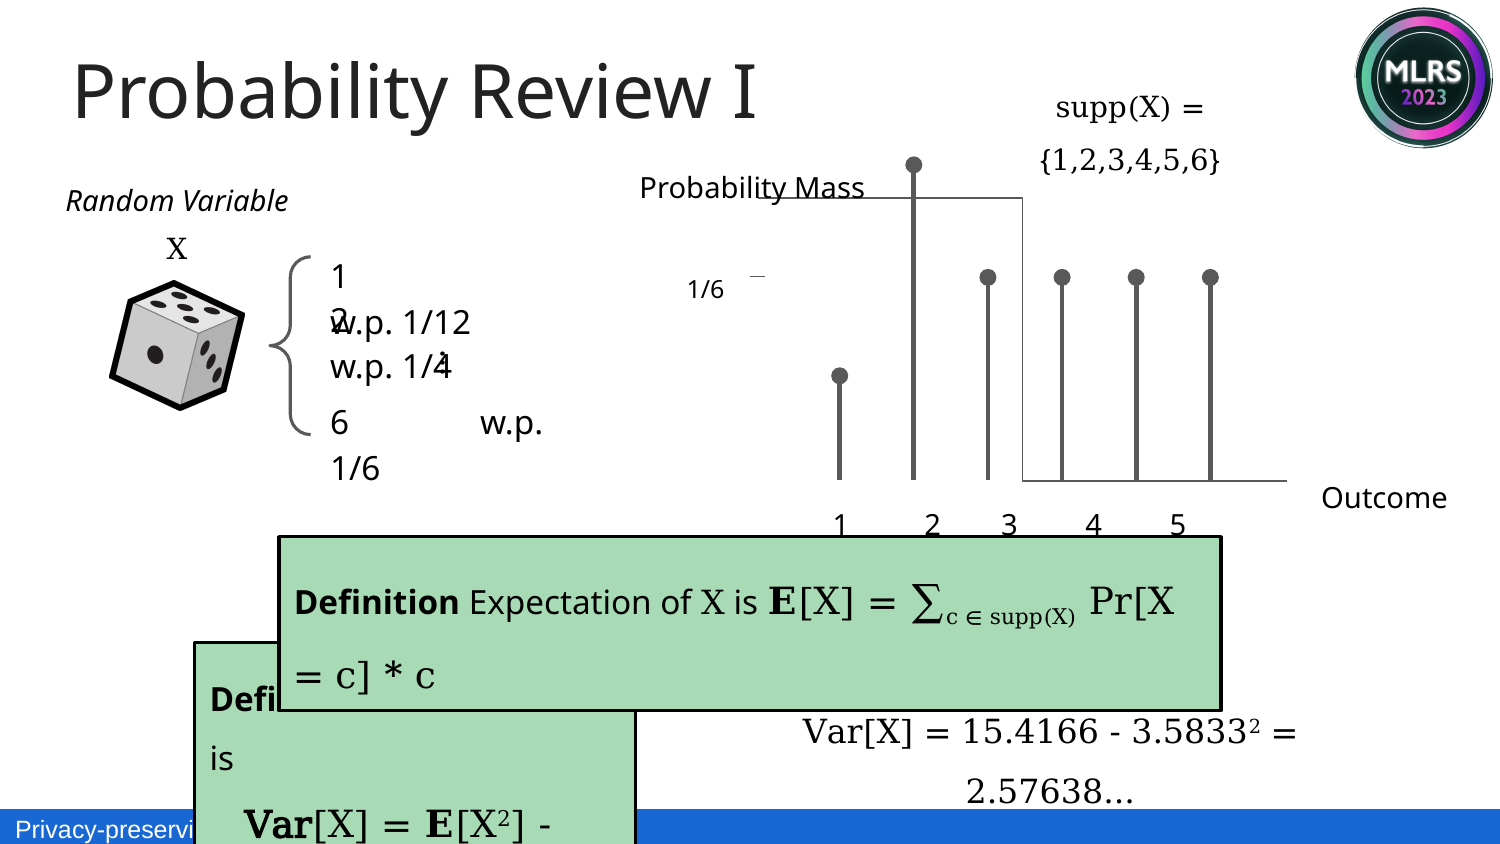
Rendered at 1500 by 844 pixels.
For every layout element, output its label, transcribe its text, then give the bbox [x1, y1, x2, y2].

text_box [757, 197, 910, 482]
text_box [917, 197, 1288, 482]
text_box Var[X] = 15.4166 - 3.58332 = 2.57638... [720, 675, 1380, 826]
text_box 1 w.p. 1/12 [315, 234, 543, 277]
text_box 1 2 3 4 5 6 [787, 490, 1275, 609]
text_box X [142, 197, 212, 278]
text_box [1202, 269, 1219, 481]
text_box Random Variable [32, 149, 322, 233]
text_box 2 w.p. 1/4 [315, 277, 543, 355]
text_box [1054, 269, 1071, 481]
text_box supp(X) = {1,2,3,4,5,6} [945, 56, 1316, 192]
text_box [270, 256, 311, 435]
text_box 1/6 [653, 243, 752, 319]
text_box Definition Variance of X is Var[X] = 𝐄[X2] - 𝐄[X]2 [194, 642, 636, 844]
text_box Definition Expectation of X is 𝐄[X] = ∑c ∈ supp(X) Pr[X = c] * c [278, 536, 1222, 711]
picture [108, 280, 246, 412]
text_box Probability Review I [55, 28, 1467, 149]
text_box 6 w.p. 1/6 [315, 379, 571, 457]
text_box [906, 157, 922, 173]
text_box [979, 269, 996, 481]
text_box Probability Mass [624, 137, 891, 220]
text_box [1128, 269, 1145, 481]
picture [1375, 7, 1493, 133]
text_box Outcome [1306, 446, 1471, 530]
text_box ... [390, 325, 468, 391]
